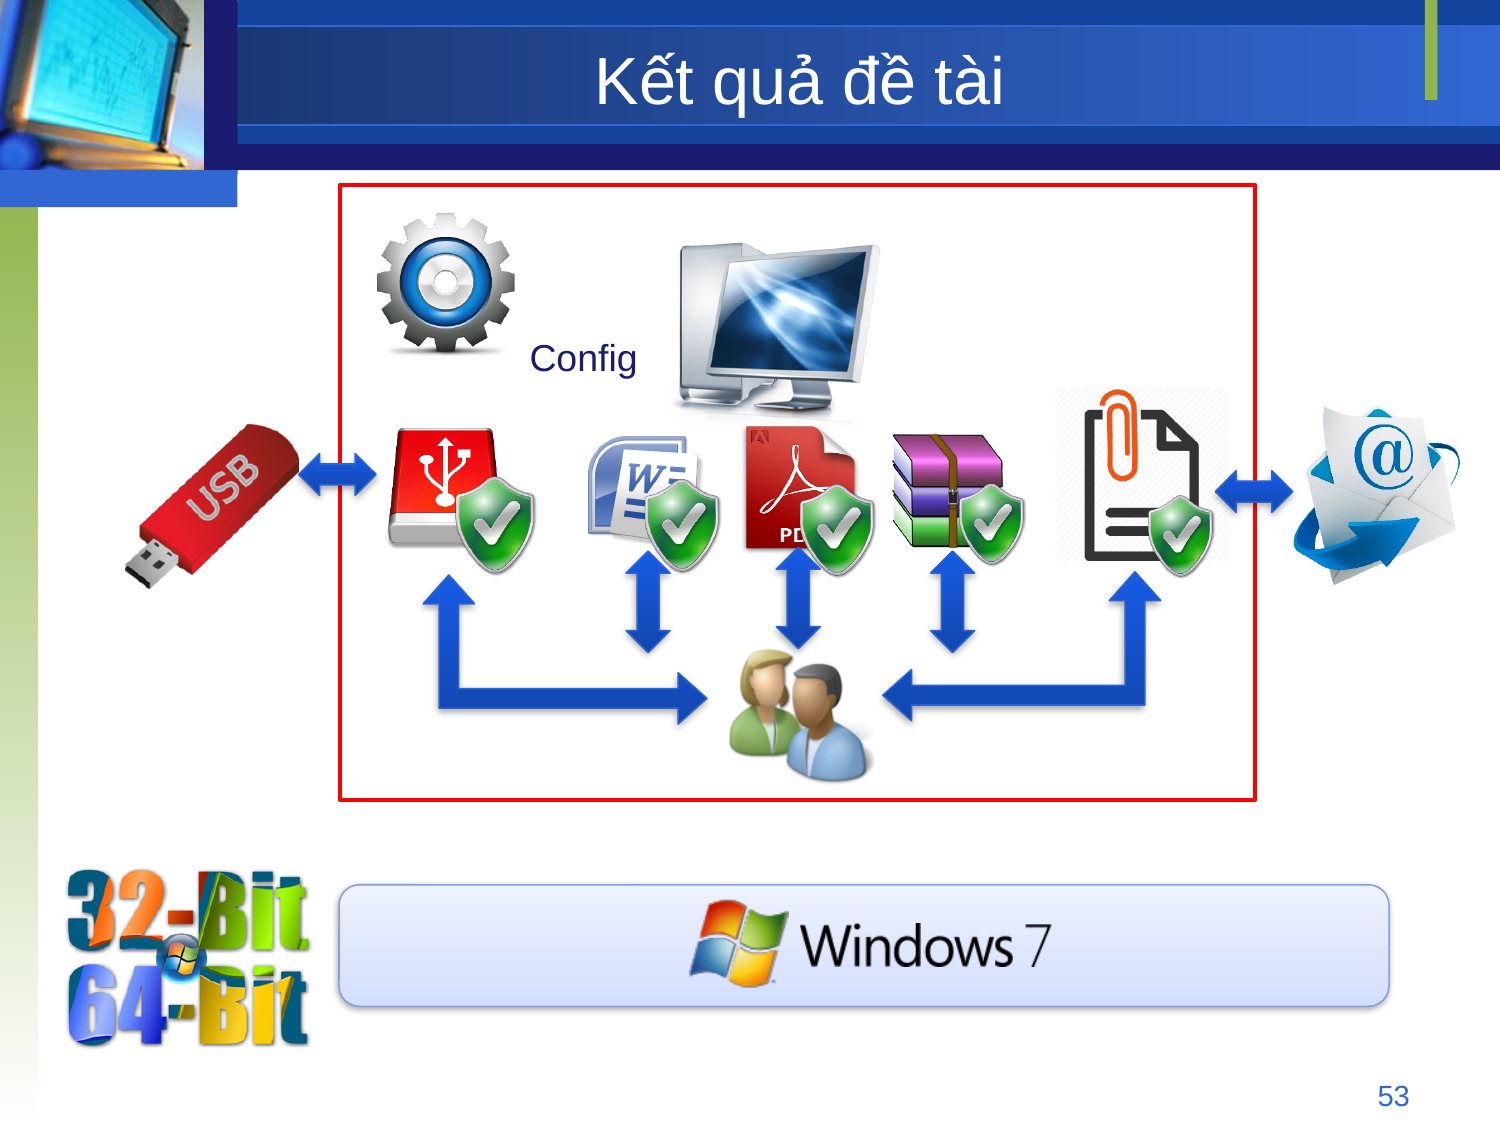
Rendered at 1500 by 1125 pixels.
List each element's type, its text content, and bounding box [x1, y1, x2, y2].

text_box [338, 183, 1257, 802]
picture [687, 894, 789, 994]
picture [1274, 394, 1488, 586]
picture [58, 864, 315, 1052]
text_box [338, 883, 1390, 1008]
text_box [304, 452, 375, 497]
picture [380, 423, 549, 580]
title Kết quả đề tài [237, 33, 1363, 122]
picture [585, 239, 888, 582]
text_box Config [514, 326, 653, 387]
picture [360, 200, 530, 371]
slide_number 53 [1074, 1069, 1425, 1110]
picture [0, 0, 204, 169]
picture [890, 411, 1036, 569]
text_box [1233, 470, 1269, 514]
picture [124, 423, 300, 589]
text_box [929, 575, 976, 654]
picture [729, 641, 876, 789]
text_box [625, 586, 671, 654]
picture [800, 923, 1053, 967]
picture [1053, 387, 1229, 582]
